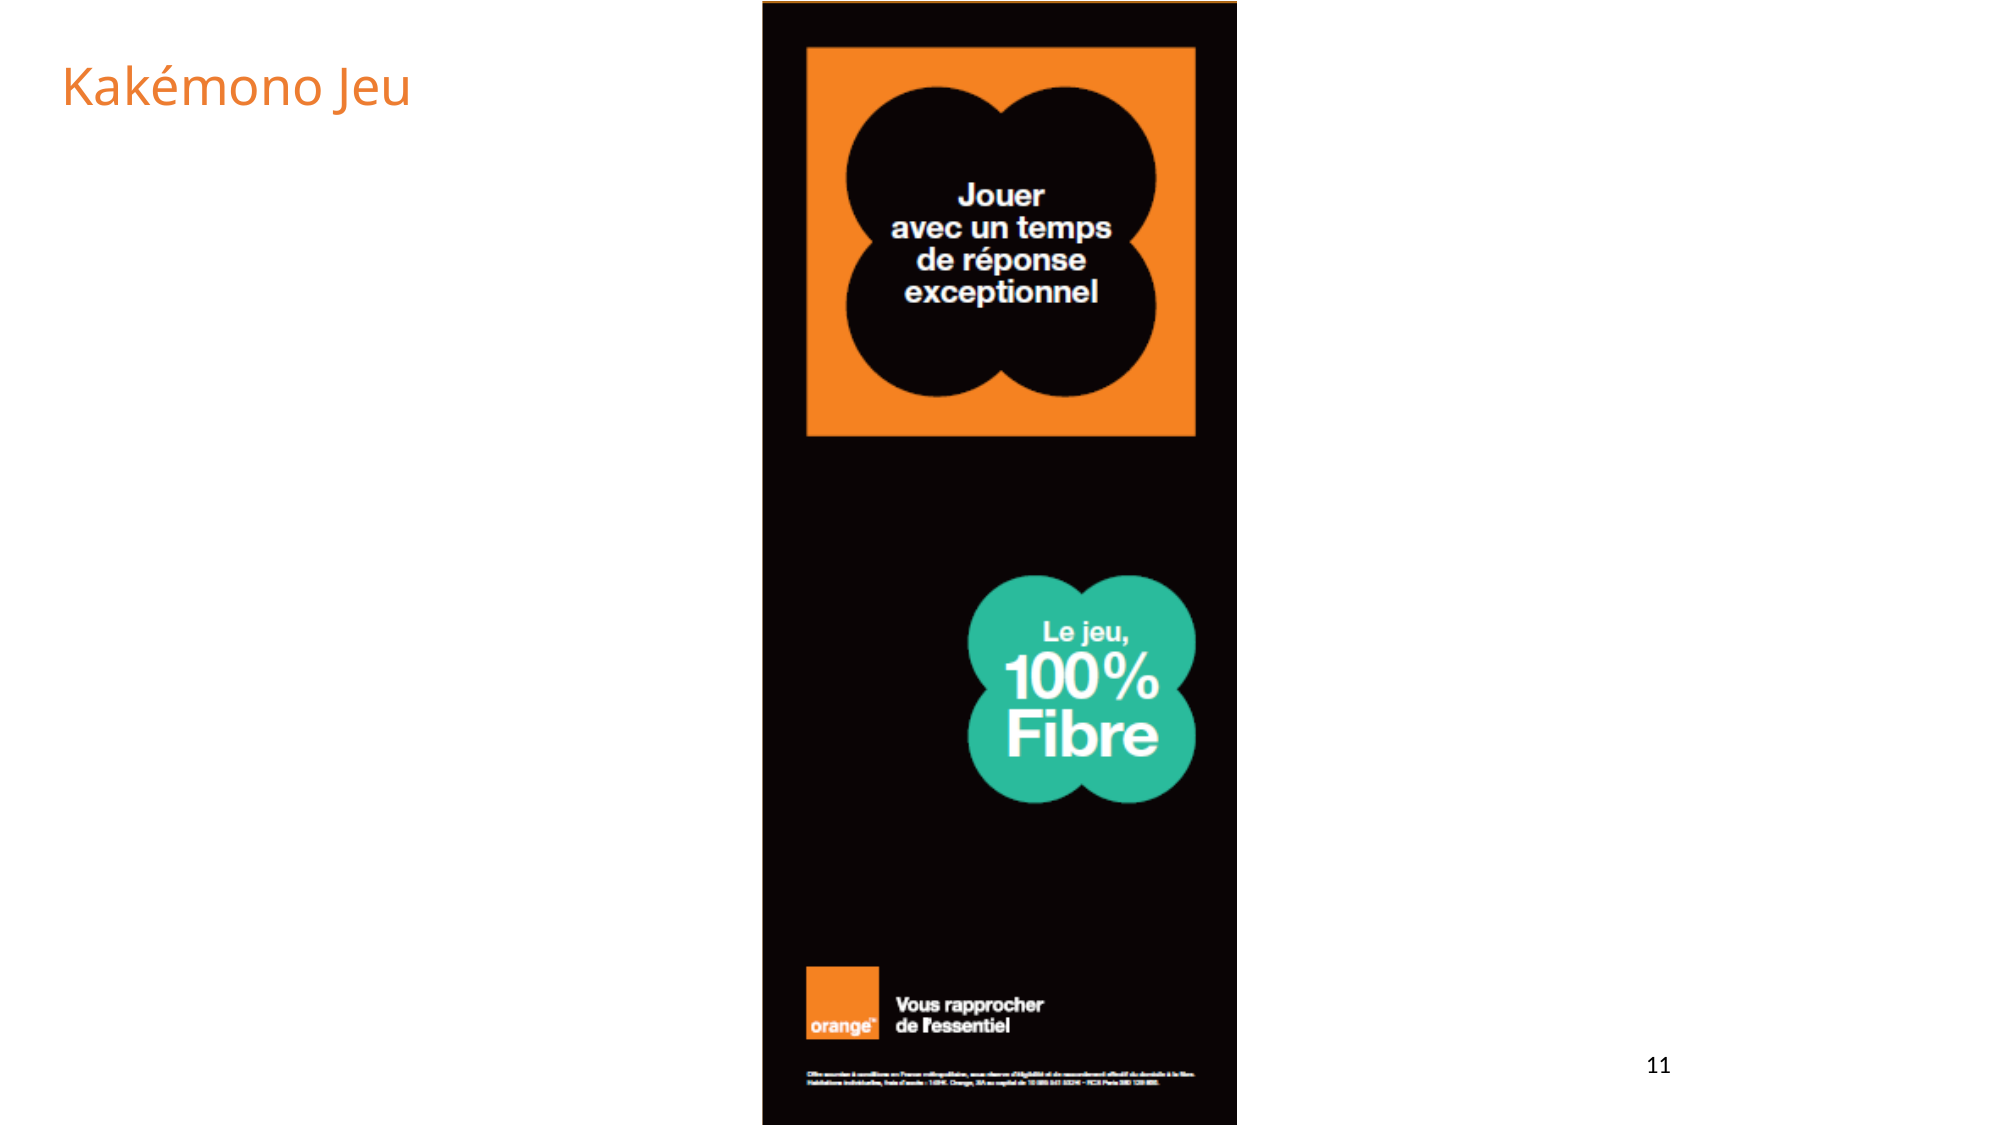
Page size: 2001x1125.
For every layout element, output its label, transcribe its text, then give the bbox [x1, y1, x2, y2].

picture [762, 1, 1237, 1125]
title Kakémono Jeu [46, 0, 1772, 198]
slide_number 11 [1307, 1024, 1687, 1103]
